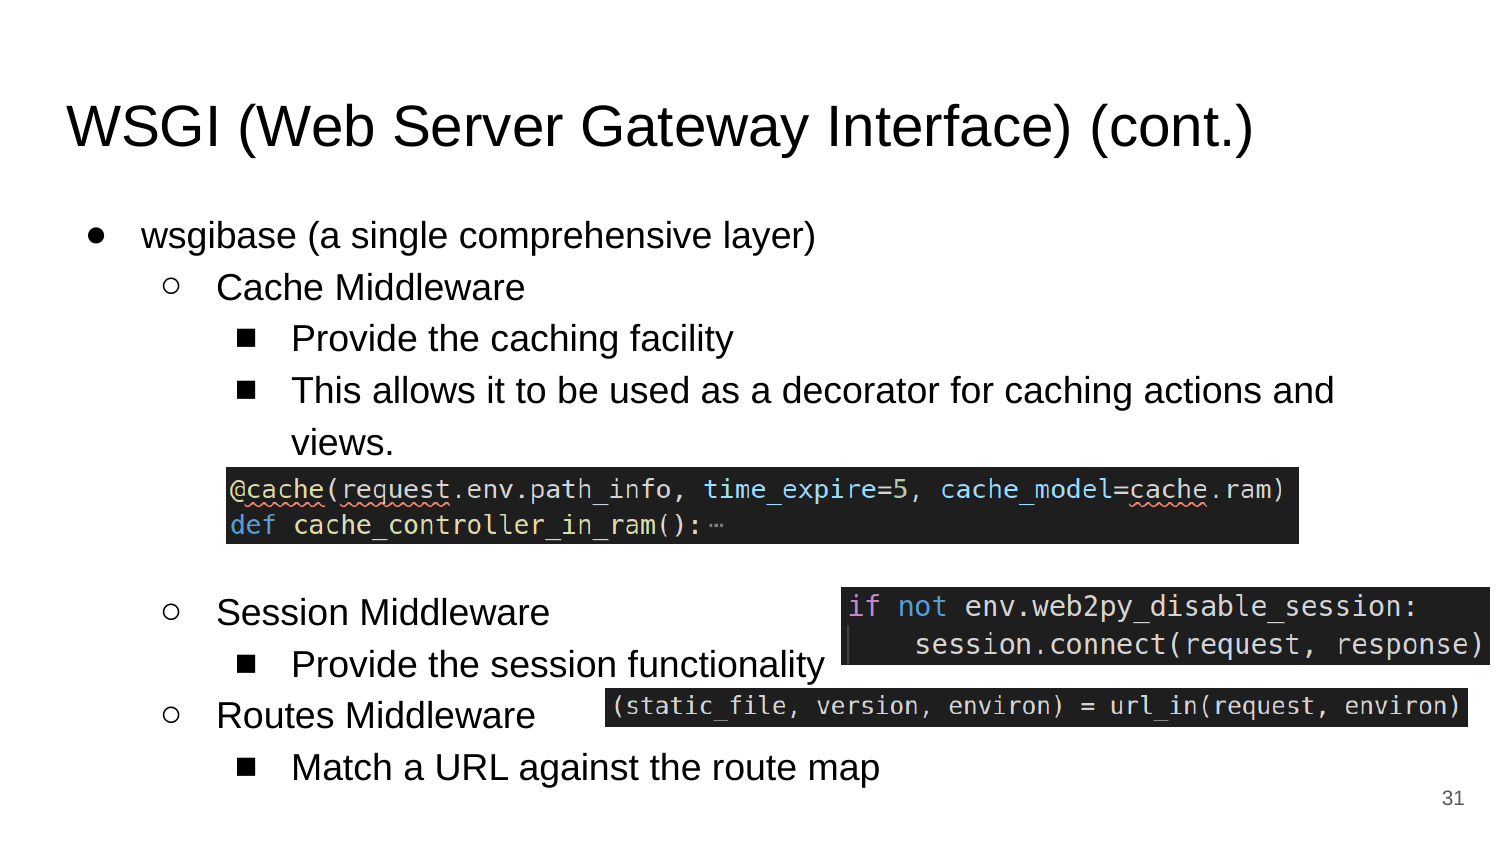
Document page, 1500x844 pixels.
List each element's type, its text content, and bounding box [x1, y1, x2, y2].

picture [605, 688, 1468, 727]
slide_number ‹#› [1389, 764, 1480, 830]
picture [225, 466, 1300, 545]
list wsgibase (a single comprehensive layer) Cache Middleware Provide the caching facility This allows it to be used as a decorator for caching actions and views. Session Middleware Provide the session functionality Routes Middleware Match a URL against the route map [51, 189, 1449, 811]
title WSGI (Web Server Gateway Interface) (cont.) [51, 72, 1449, 167]
picture [841, 587, 1490, 665]
